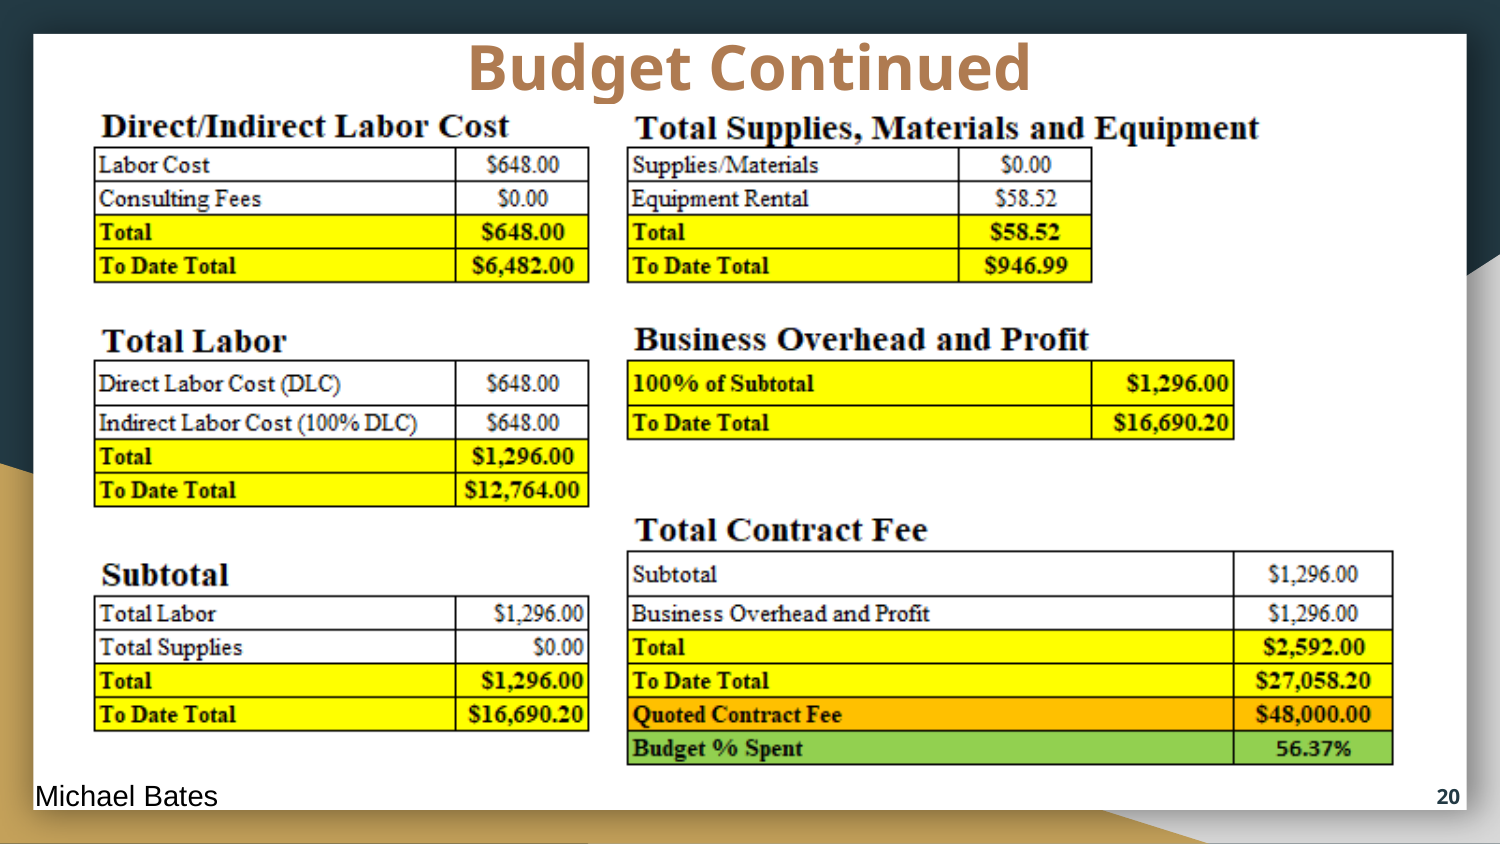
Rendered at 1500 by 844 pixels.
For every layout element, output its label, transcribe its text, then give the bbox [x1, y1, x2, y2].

picture [81, 104, 1409, 778]
title Budget Continued [75, 12, 1425, 105]
slide_number 20 [1385, 765, 1476, 830]
text_box Michael Bates [19, 762, 382, 818]
